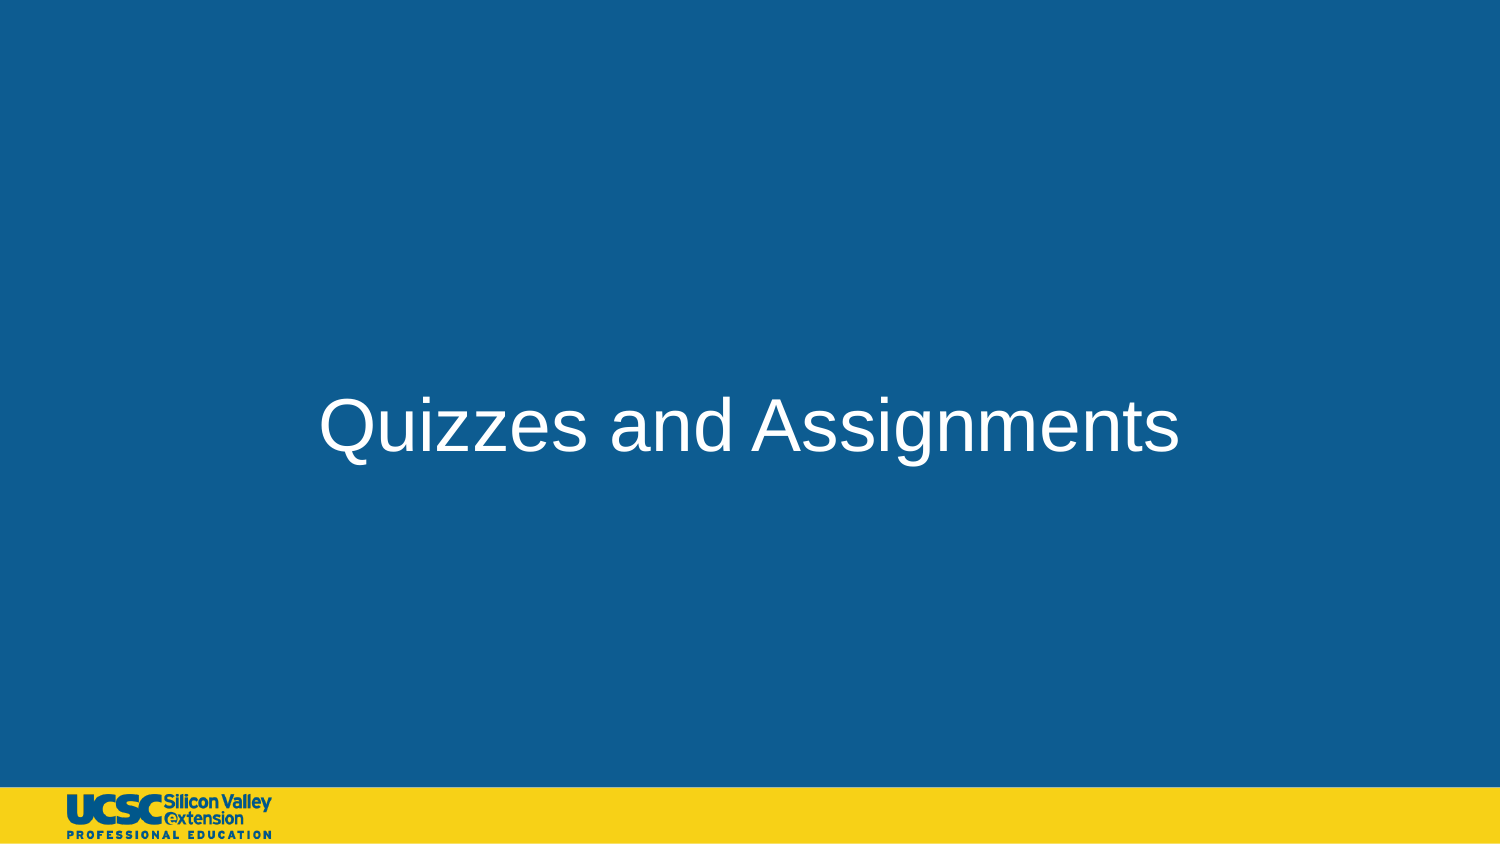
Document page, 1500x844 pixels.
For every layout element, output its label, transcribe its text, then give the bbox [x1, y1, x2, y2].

title Quizzes and Assignments [51, 352, 1449, 491]
picture [60, 788, 277, 844]
